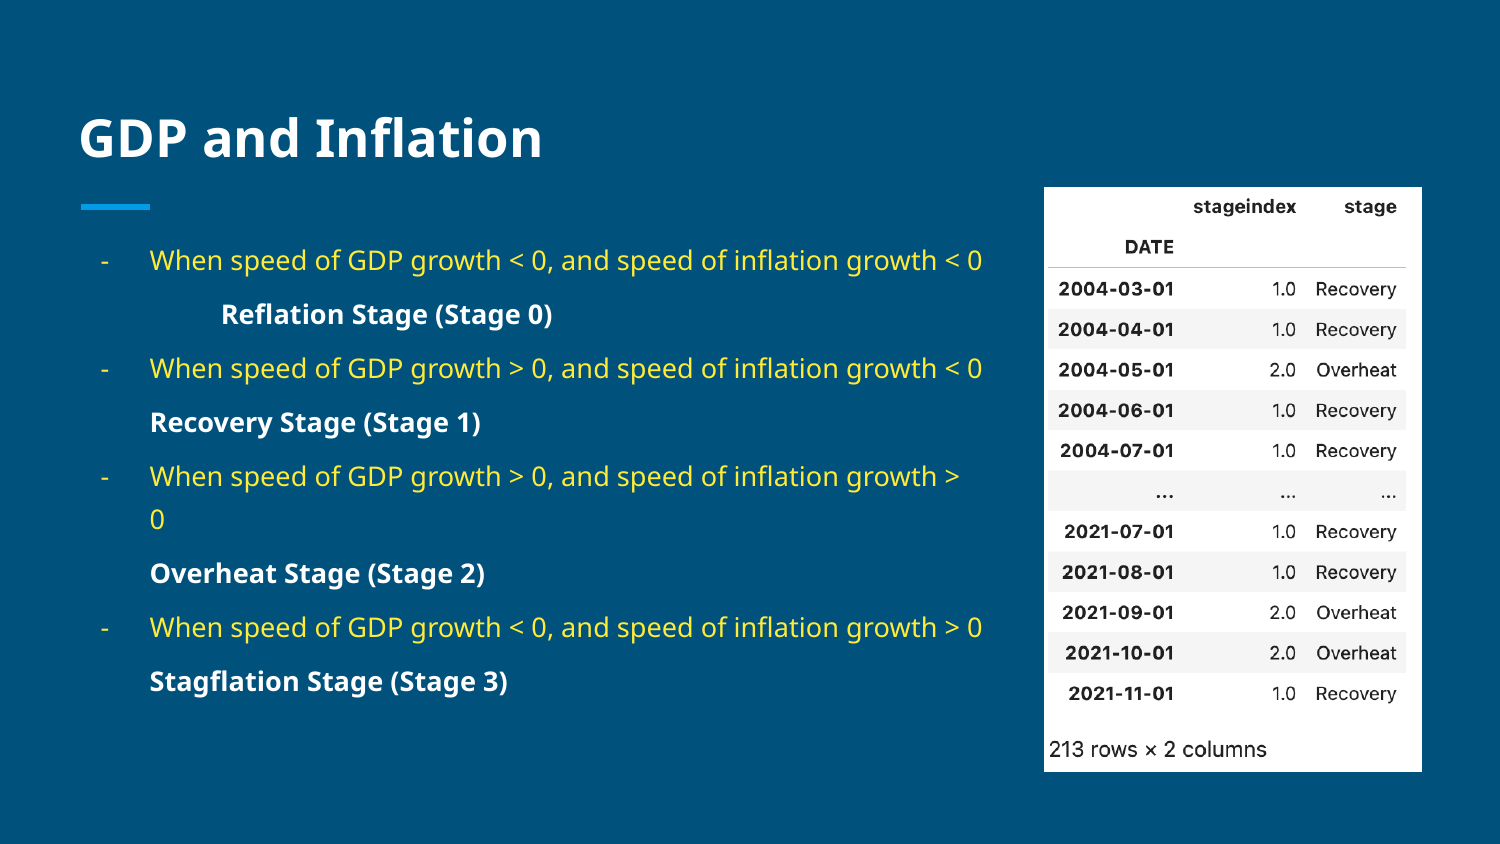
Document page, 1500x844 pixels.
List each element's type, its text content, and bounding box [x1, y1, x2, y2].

picture [1045, 188, 1421, 771]
title GDP and Inflation [63, 75, 1437, 188]
list When speed of GDP growth < 0, and speed of inflation growth < 0 Reflation Stage (Stage 0) When speed of GDP growth > 0, and speed of inflation growth < 0 Recovery Stage (Stage 1) When speed of GDP growth > 0, and speed of inflation growth > 0 Overheat Stage (Stage 2) When speed of GDP growth < 0, and speed of inflation growth > 0 Stagflation Stage (Stage 3) [63, 220, 1004, 844]
